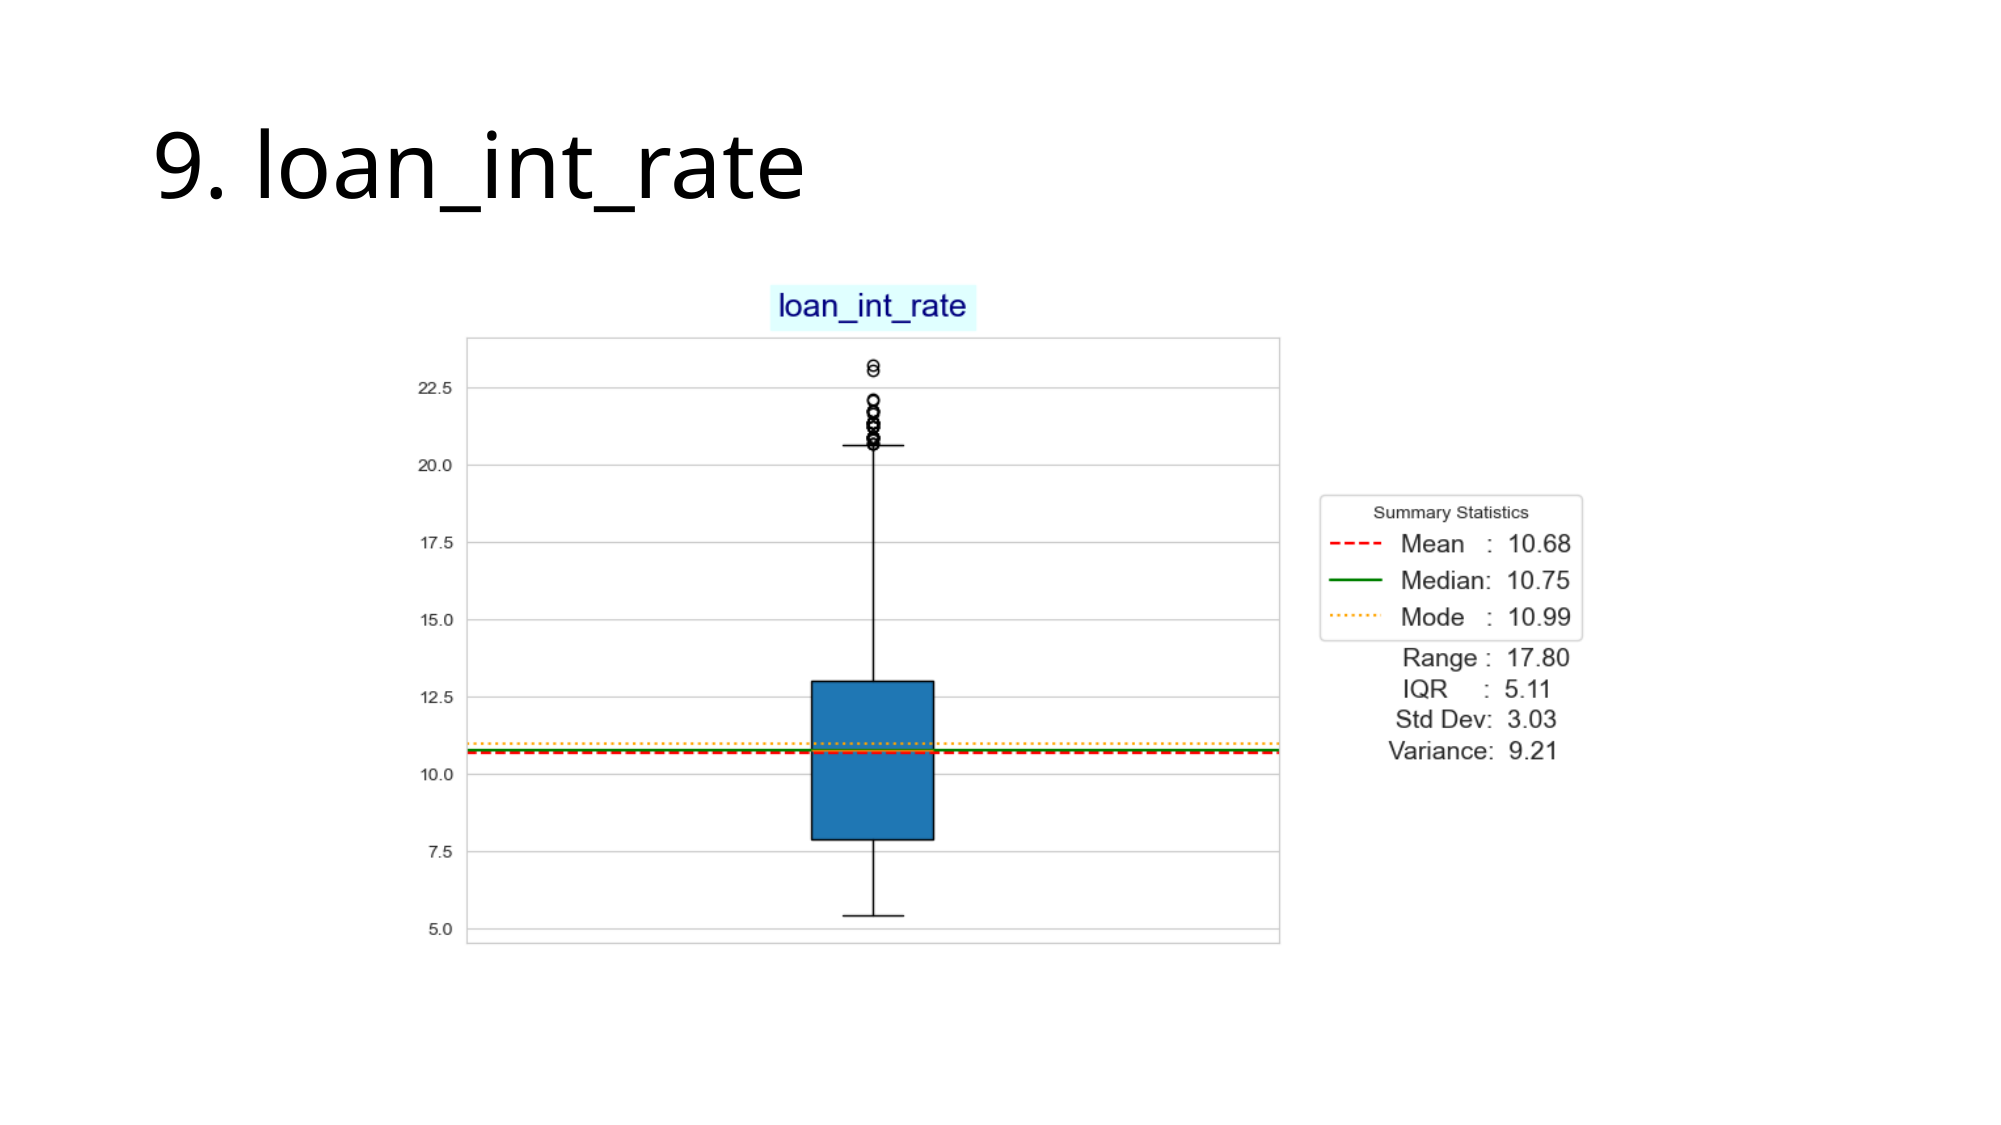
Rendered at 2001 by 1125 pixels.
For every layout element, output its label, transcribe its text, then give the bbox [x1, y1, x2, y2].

picture [405, 279, 1595, 956]
title 9. loan_int_rate [137, 59, 1206, 278]
